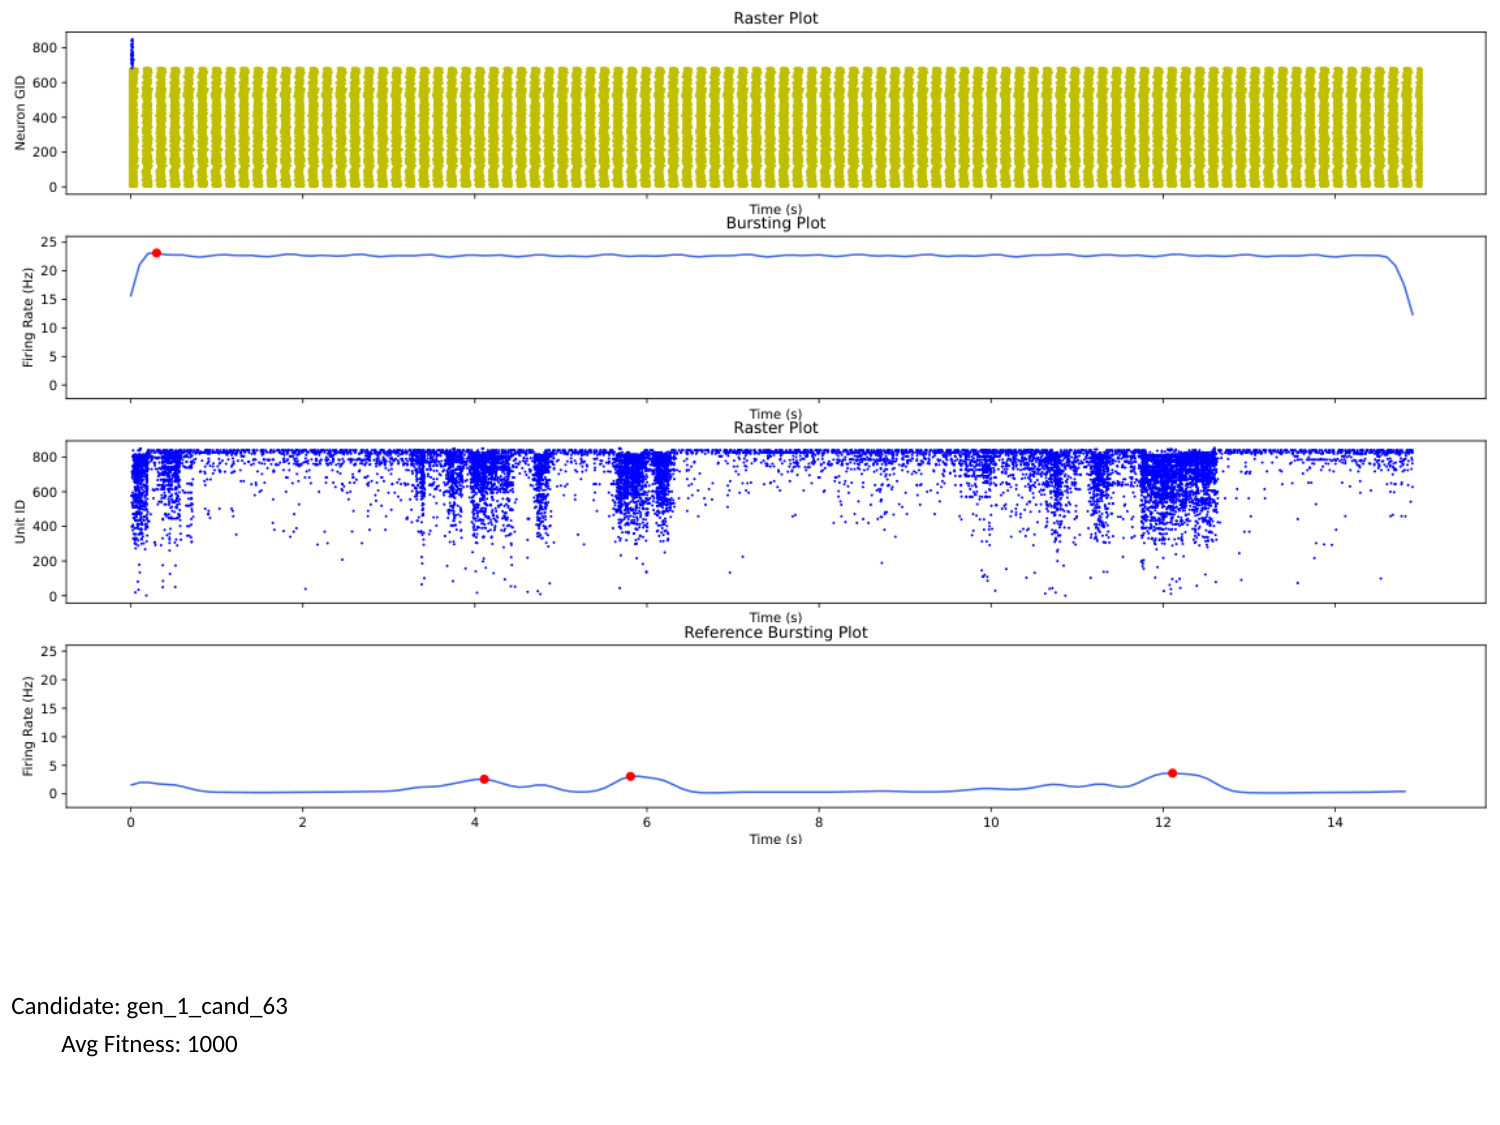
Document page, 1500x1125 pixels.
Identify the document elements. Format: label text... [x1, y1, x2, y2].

text_box Avg Fitness: 1000 [46, 975, 254, 1065]
picture [0, 0, 1500, 844]
text_box Candidate: gen_1_cand_63 [0, 937, 304, 1028]
